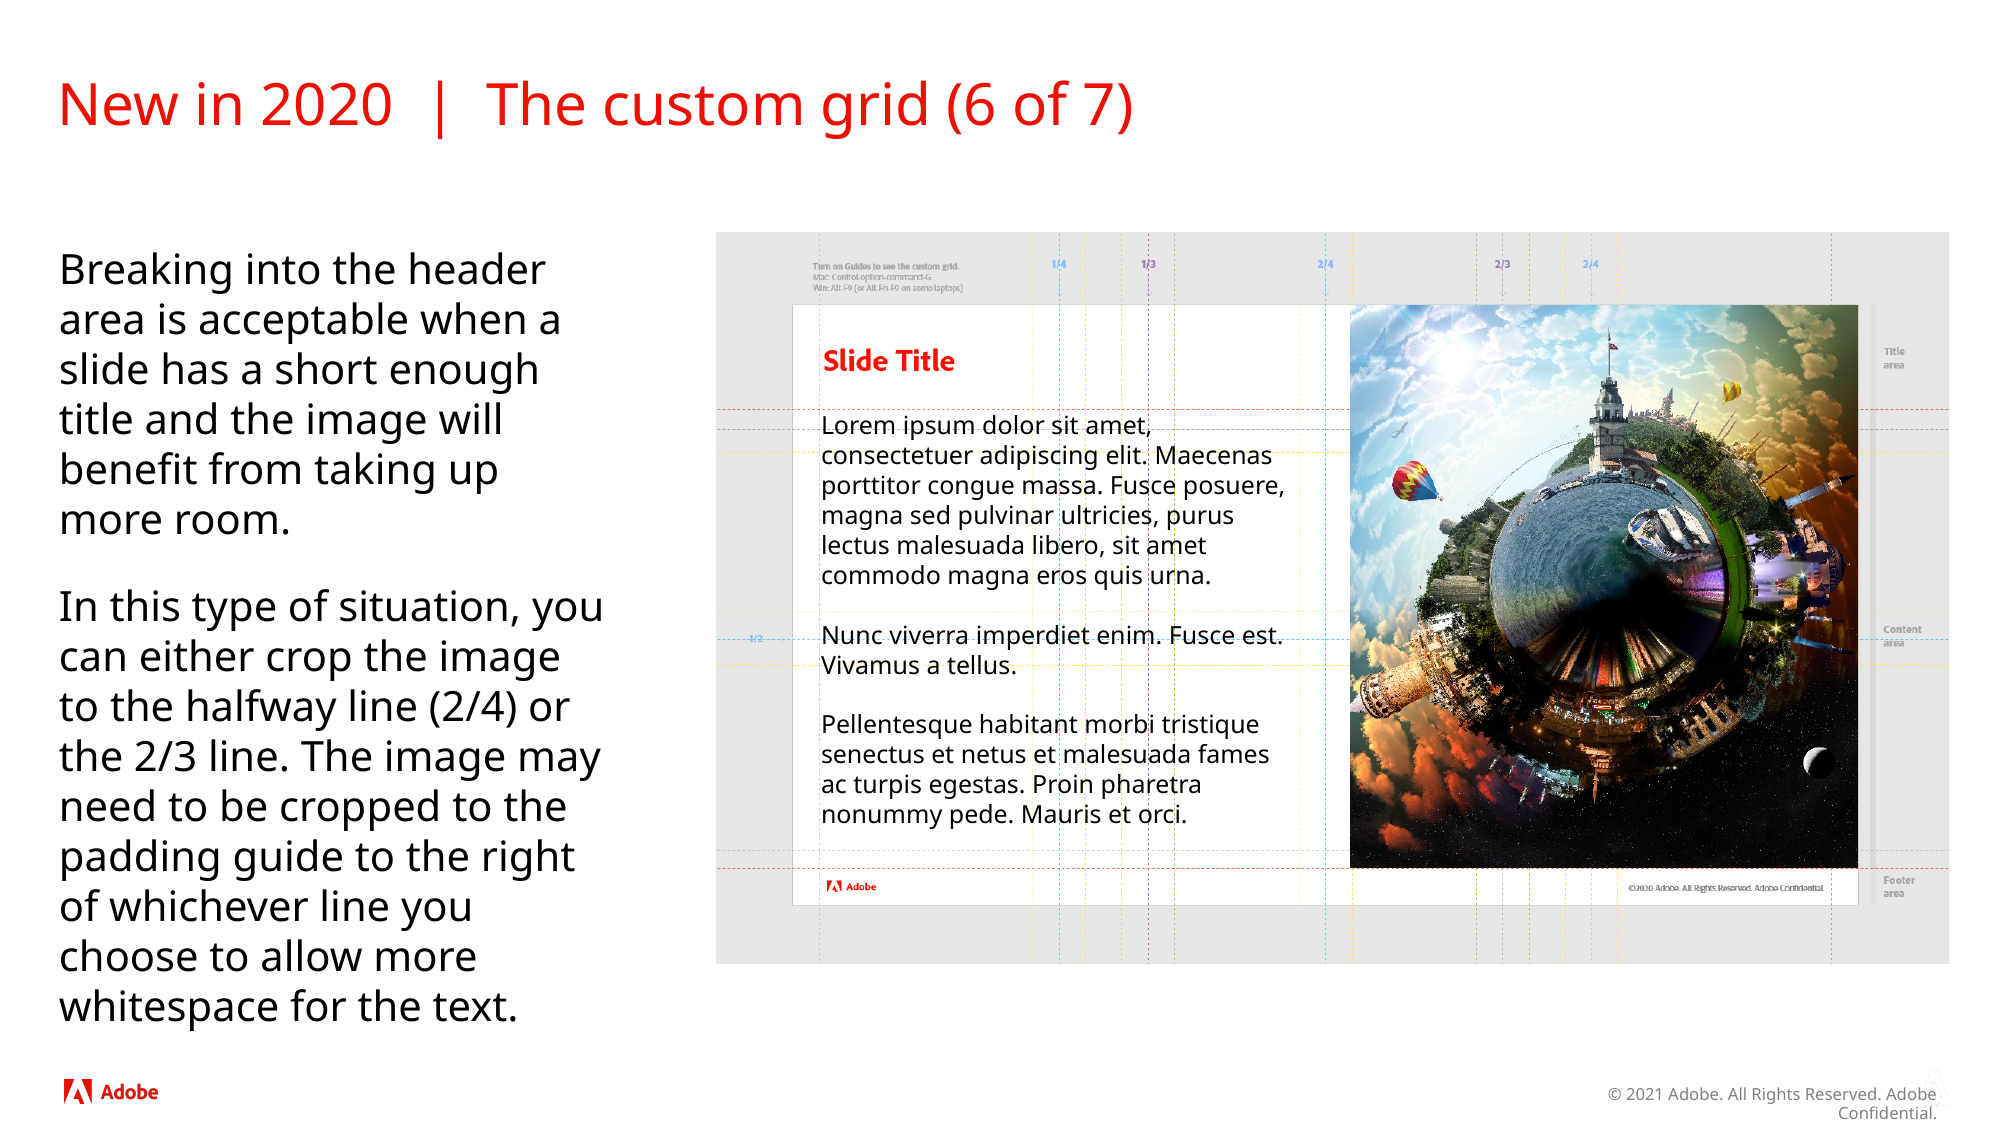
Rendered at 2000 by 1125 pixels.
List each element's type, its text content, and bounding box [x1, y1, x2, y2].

picture [64, 1079, 158, 1104]
picture [1918, 1070, 1950, 1114]
picture [715, 232, 1950, 965]
list Breaking into the header area is acceptable when a slide has a short enough title and the image will benefit from taking up more room. In this type of situation, you can either crop the image to the halfway line (2/4) or the 2/3 line. The image may need to be cropped to the padding guide to the right of whichever line you choose to allow more whitespace for the text. [49, 234, 617, 989]
title New in 2020 | The custom grid (6 of 7) [49, 47, 1950, 158]
